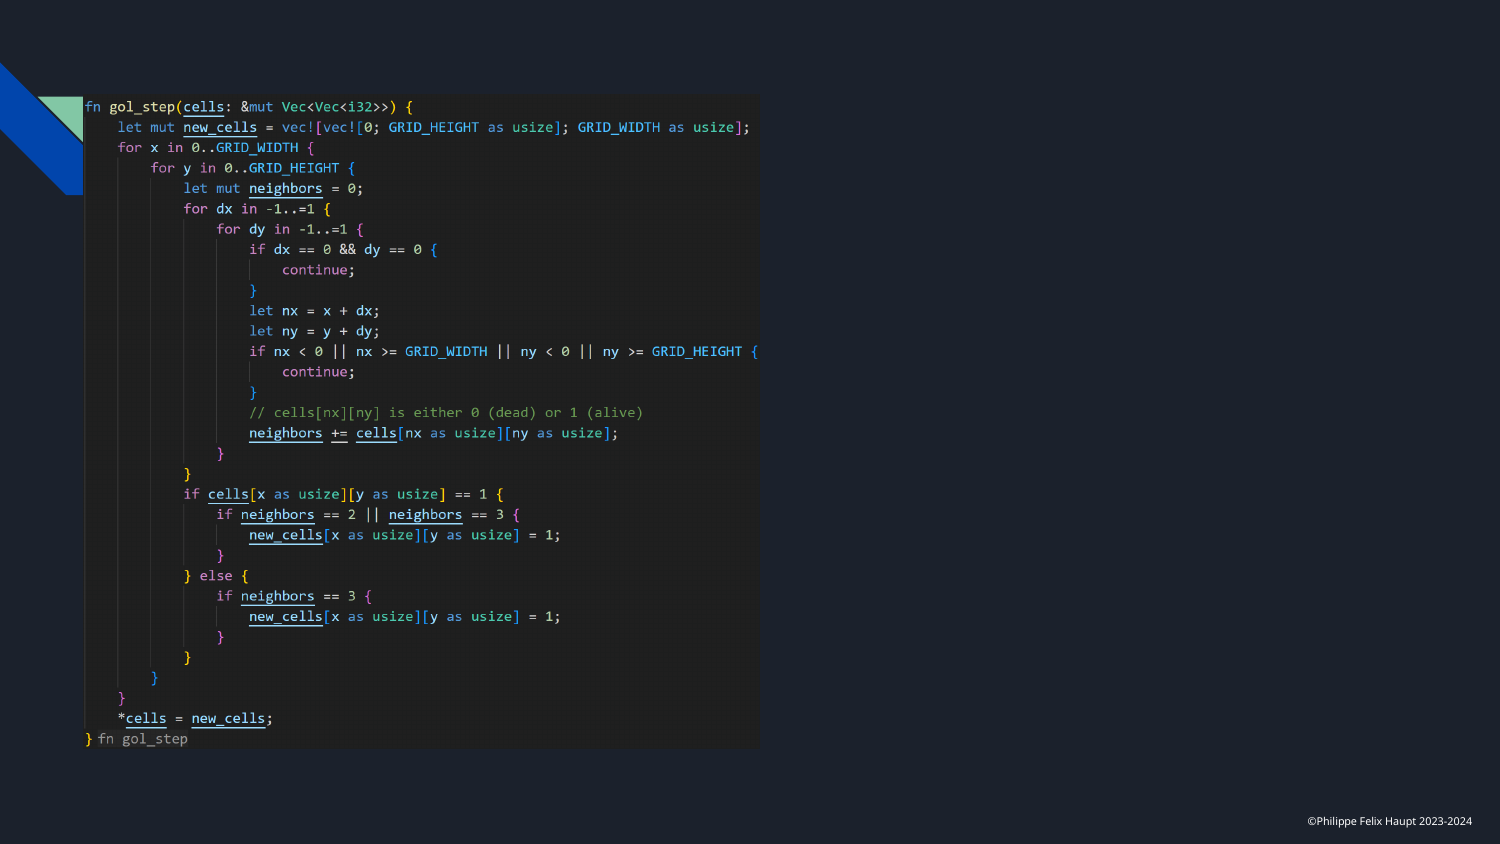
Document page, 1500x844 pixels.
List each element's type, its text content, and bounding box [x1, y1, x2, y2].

text_box ©Philippe Felix Haupt 2023-2024 [1292, 801, 1500, 844]
picture [83, 94, 760, 750]
